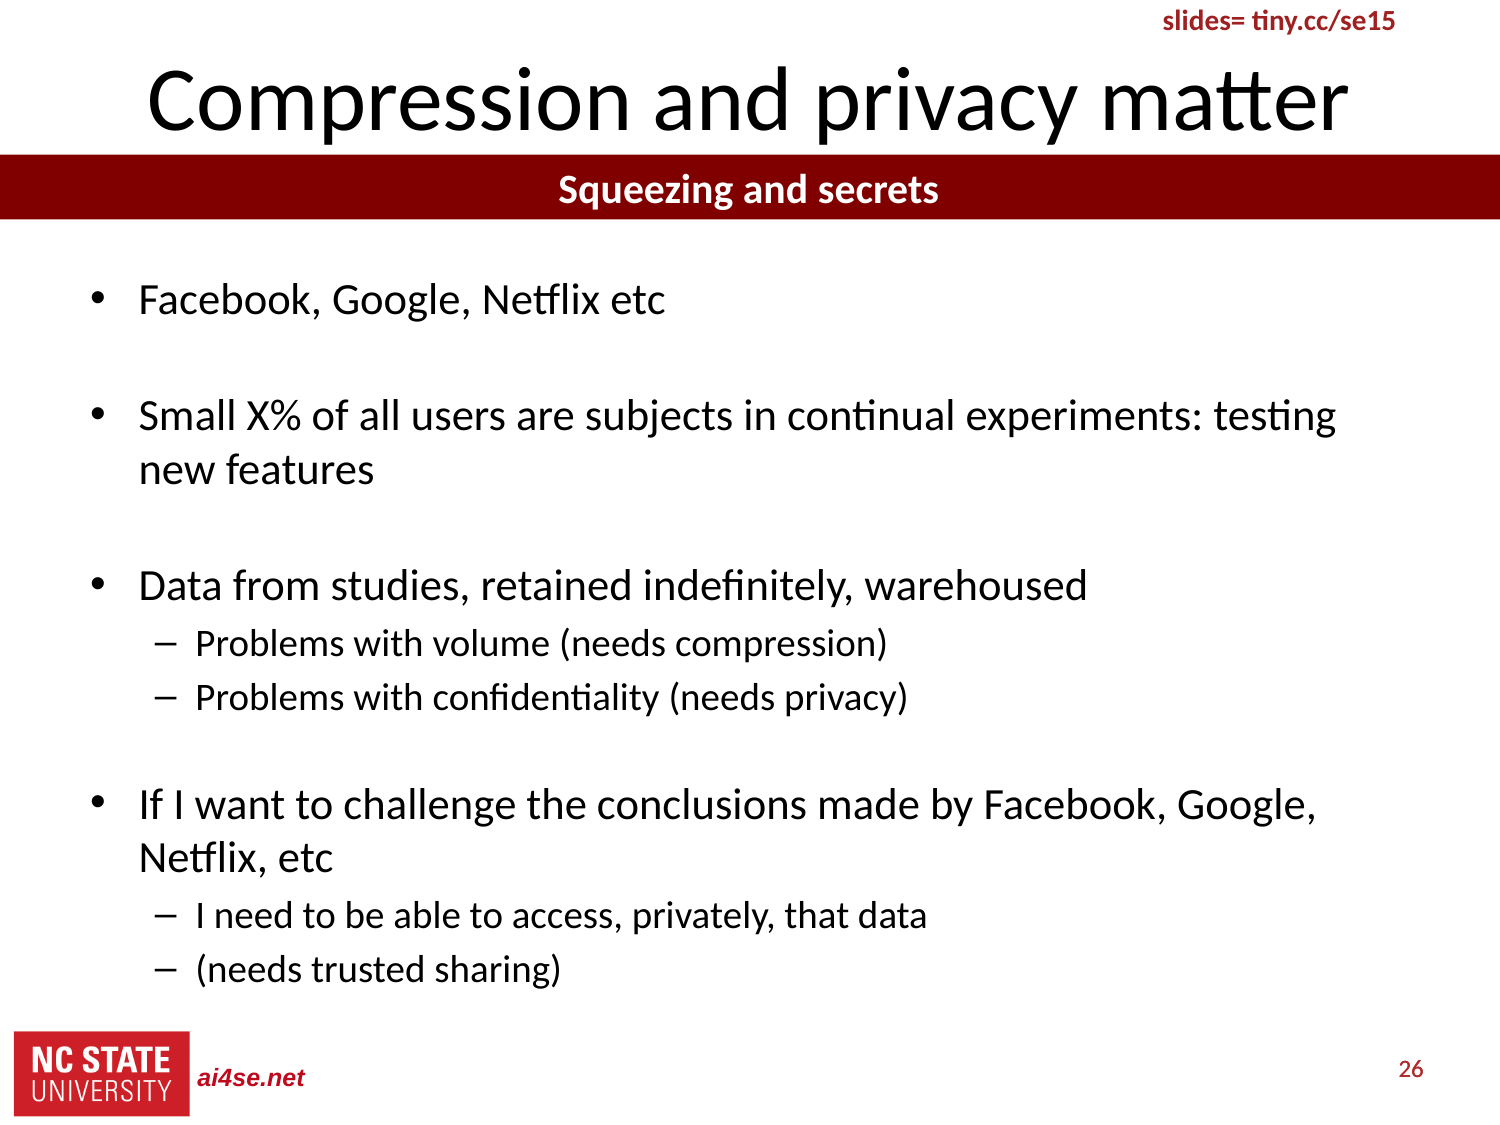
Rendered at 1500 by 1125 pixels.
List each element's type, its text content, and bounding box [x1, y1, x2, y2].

list Facebook, Google, Netflix etc Small X% of all users are subjects in continual experiments: testing new features Data from studies, retained indefinitely, warehoused Problems with volume (needs compression) Problems with confidentiality (needs privacy) If I want to challenge the conclusions made by Facebook, Google, Netflix, etc I need to be able to access, privately, that data (needs trusted sharing) [75, 262, 1425, 1005]
text_box Squeezing and secrets [0, 154, 1500, 220]
title Compression and privacy matter [75, 0, 1425, 154]
picture [13, 1030, 191, 1118]
